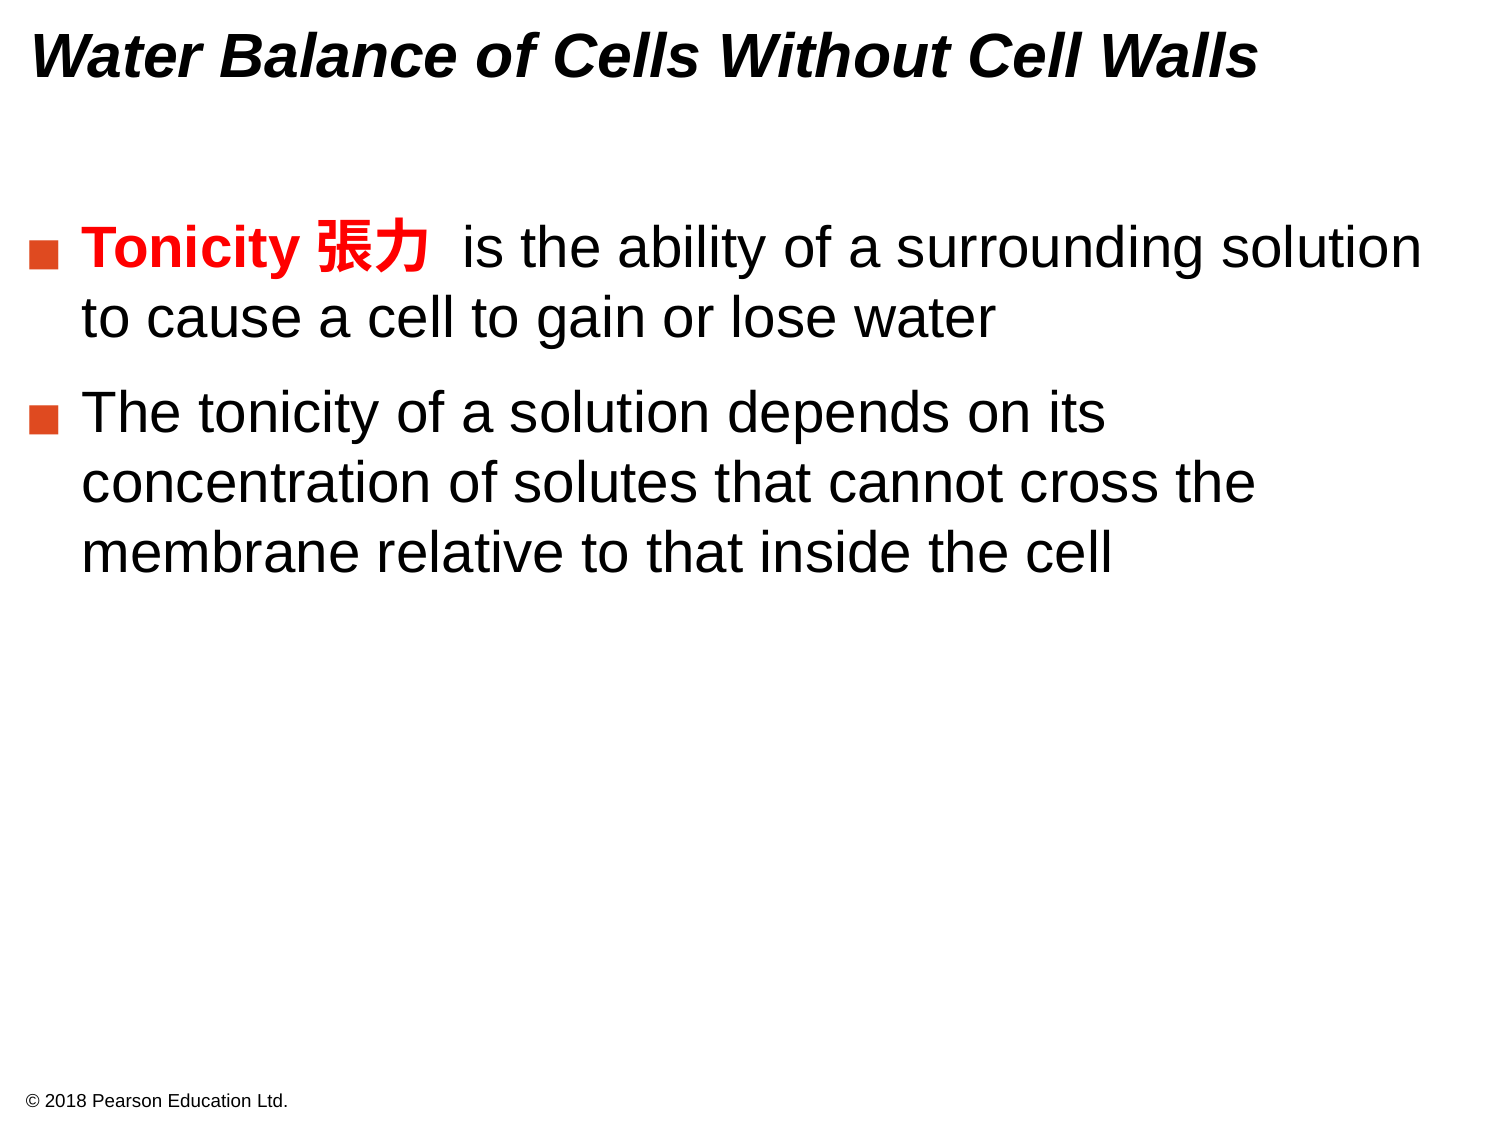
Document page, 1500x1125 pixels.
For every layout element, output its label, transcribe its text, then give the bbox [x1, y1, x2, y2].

list Tonicity張力 is the ability of a surrounding solution to cause a cell to gain or lose water The tonicity of a solution depends on its concentration of solutes that cannot cross the membrane relative to that inside the cell [24, 208, 1475, 1065]
title Water Balance of Cells Without Cell Walls [0, 0, 1500, 106]
footer © 2018 Pearson Education Ltd. [10, 1080, 518, 1119]
